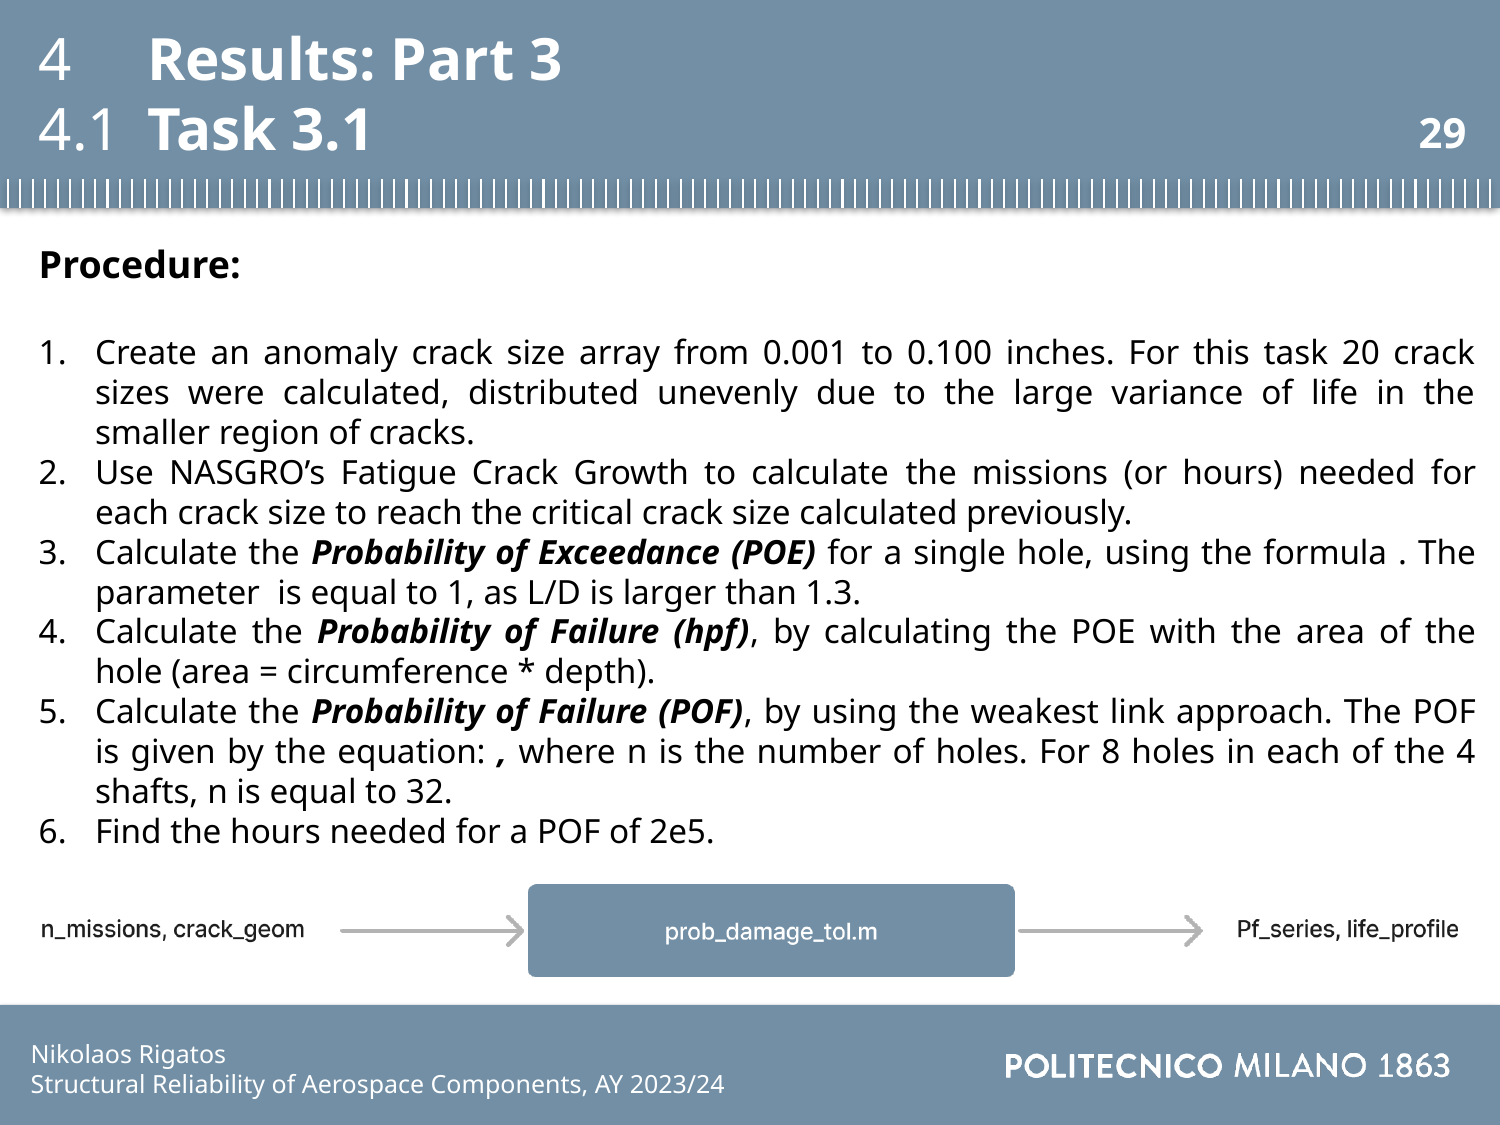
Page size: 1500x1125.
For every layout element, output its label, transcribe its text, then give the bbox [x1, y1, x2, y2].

text_box Nikolaos Rigatos Structural Reliability of Aerospace Components, AY 2023/24 [15, 1025, 838, 1112]
picture [41, 884, 1458, 978]
text_box 29 [1403, 99, 1499, 146]
picture [999, 1041, 1456, 1089]
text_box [38, 21, 1258, 178]
